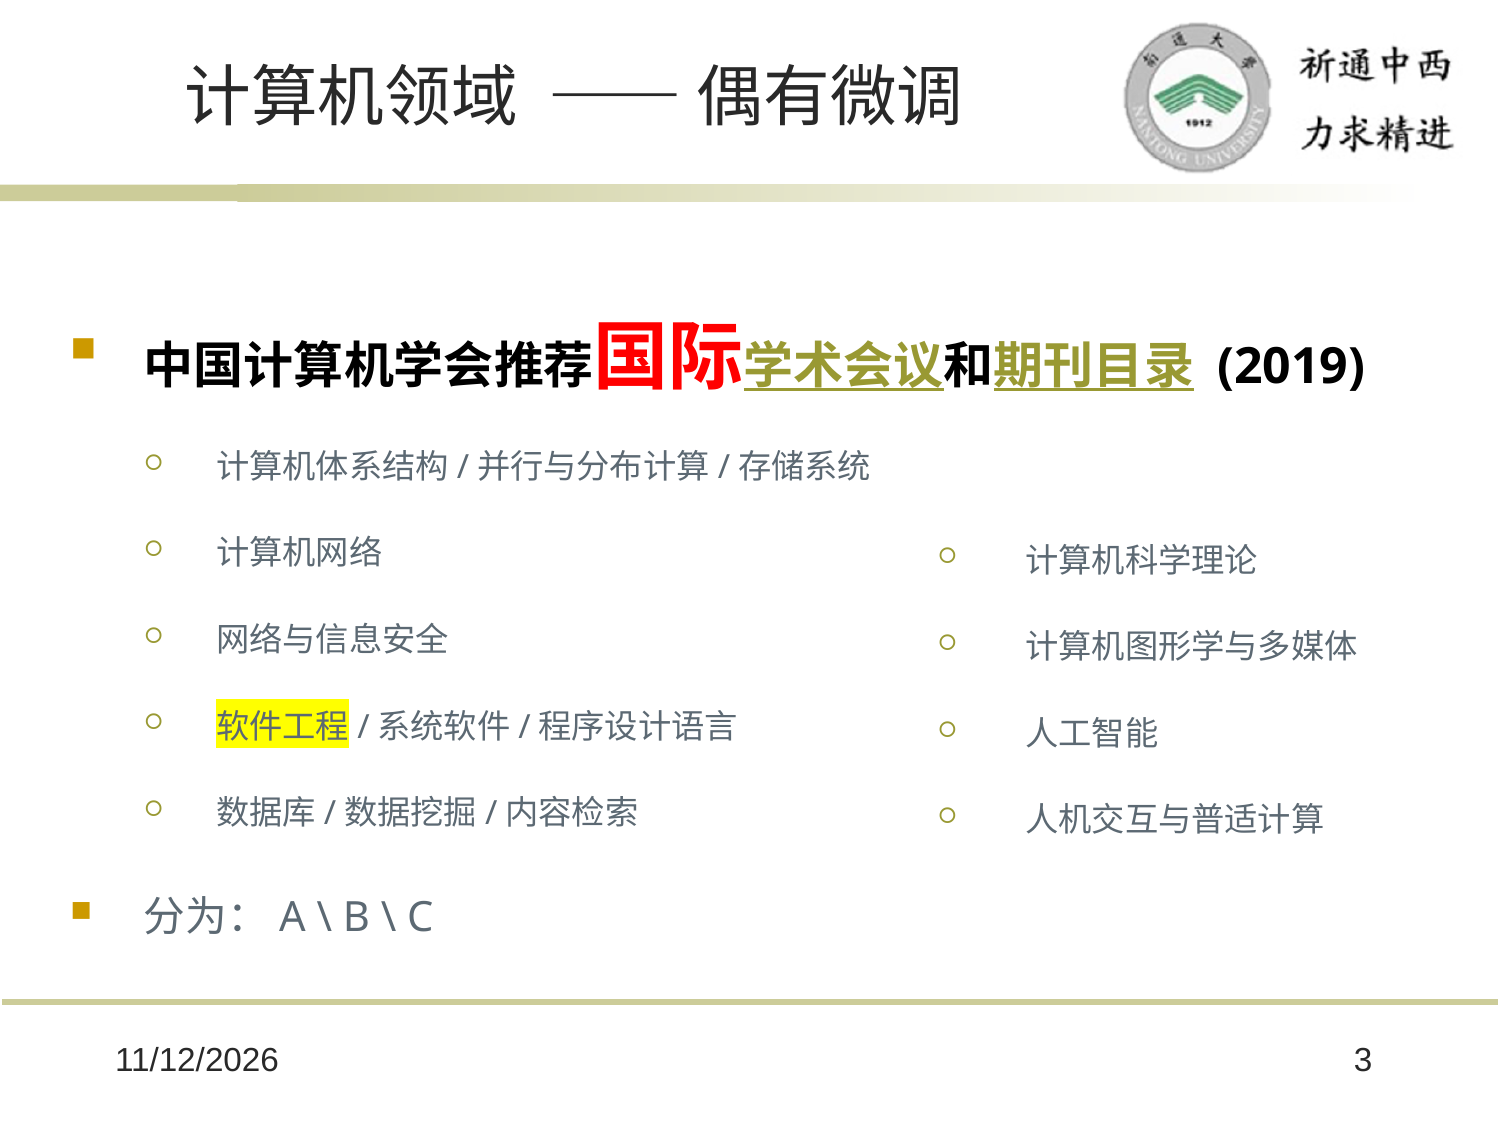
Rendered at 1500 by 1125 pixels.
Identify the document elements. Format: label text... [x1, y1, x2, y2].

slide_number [100, 1030, 313, 1107]
picture [1116, 11, 1470, 181]
slide_number 3 [1234, 1030, 1388, 1107]
picture [2, 999, 1498, 1005]
title 计算机领域 —— 偶有微调 [0, 46, 1149, 142]
text_box 计算机科学理论 计算机图形学与多媒体 人工智能 人机交互与普适计算 [849, 491, 1440, 846]
list 中国计算机学会推荐国际学术会议和期刊目录 (2019) 计算机体系结构/并行与分布计算/存储系统 计算机网络 网络与信息安全 软件工程/系统软件/程序设计语言 数据库/数据挖掘/内容检索 分为：A \ B \ C [55, 211, 1392, 932]
